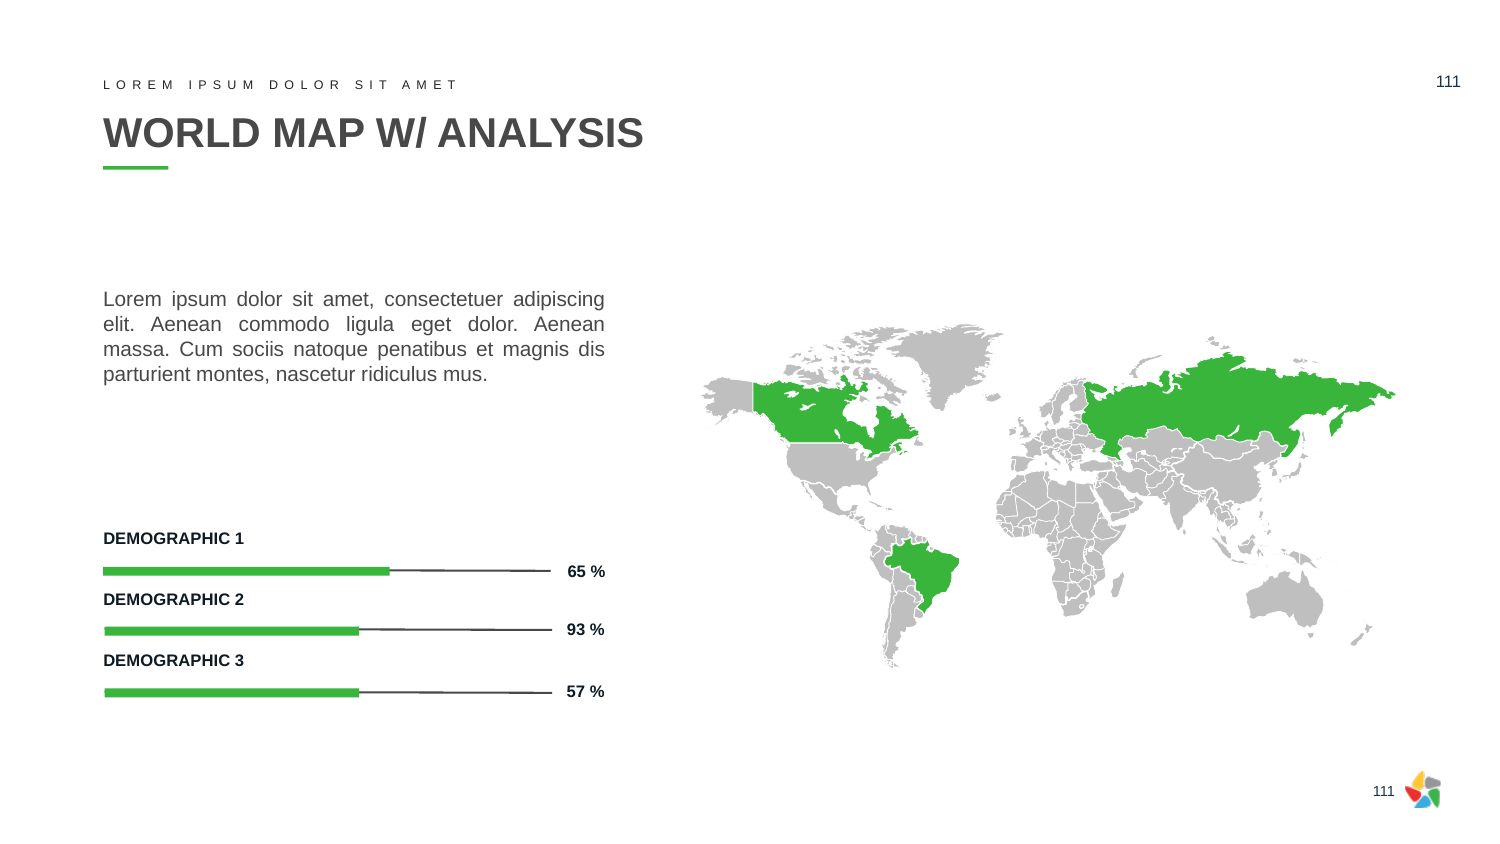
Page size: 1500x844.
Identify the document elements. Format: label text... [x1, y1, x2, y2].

text_box [103, 626, 360, 637]
text_box DEMOGRAPHIC 3 [103, 649, 245, 670]
title WORLD MAP W/ ANALYSIS [103, 103, 1397, 158]
text_box DEMOGRAPHIC 1 [103, 527, 245, 548]
slide_number 111 [1435, 71, 1500, 96]
text_box LOREM IPSUM DOLOR SIT AMET [103, 77, 1179, 93]
text_box Lorem ipsum dolor sit amet, consectetuer adipiscing elit. Aenean commodo ligula eget dolor. Aenean massa. Cum sociis natoque penatibus et magnis dis parturient montes, nascetur ridiculus mus. [103, 285, 605, 386]
text_box 93 % [566, 618, 606, 639]
text_box 57 % [566, 681, 605, 702]
text_box [102, 566, 391, 577]
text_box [698, 323, 1398, 670]
text_box [103, 687, 360, 698]
text_box DEMOGRAPHIC 2 [103, 588, 245, 609]
text_box 65 % [567, 560, 606, 581]
